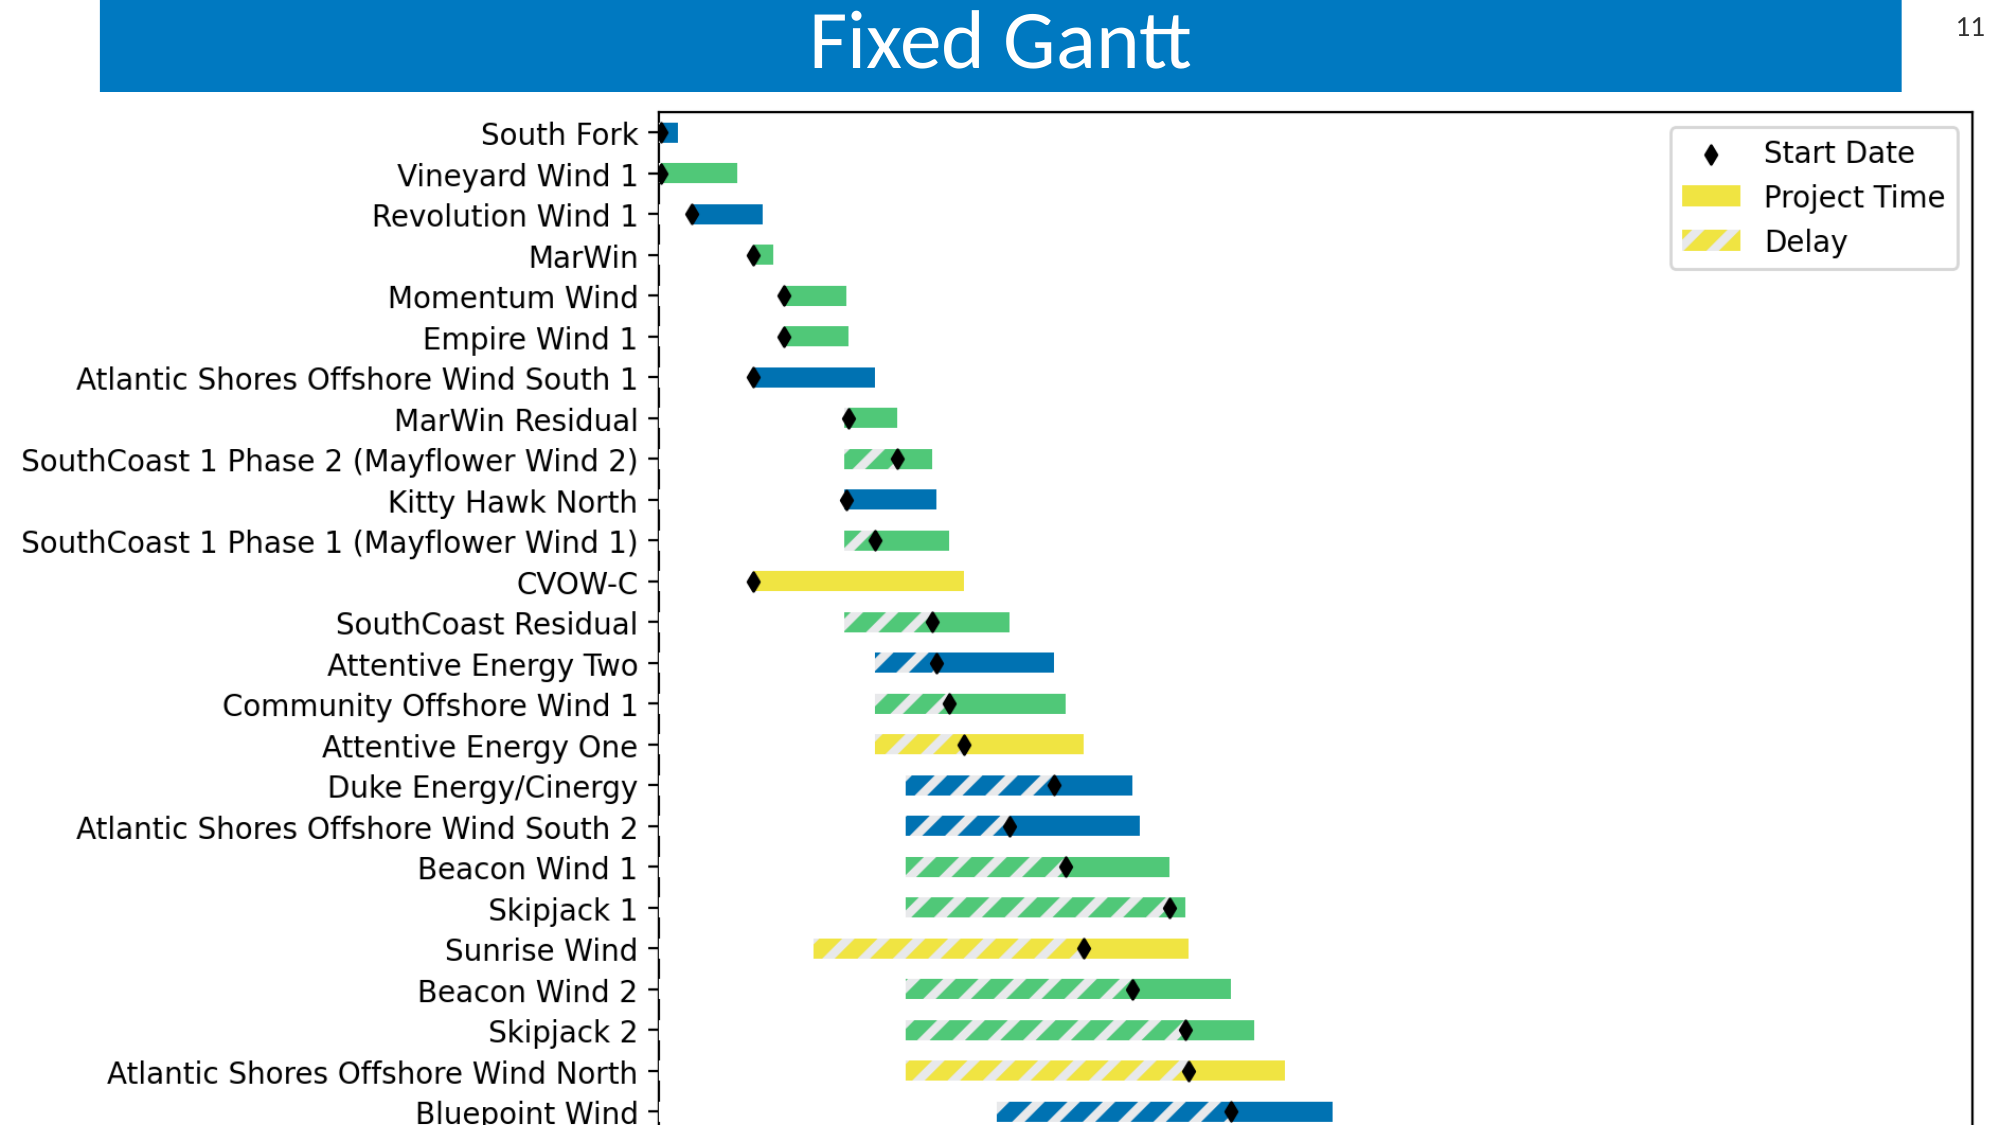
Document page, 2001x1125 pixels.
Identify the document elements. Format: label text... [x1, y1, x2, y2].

title Fixed Gantt [99, 0, 1902, 90]
picture [0, 92, 2000, 1125]
